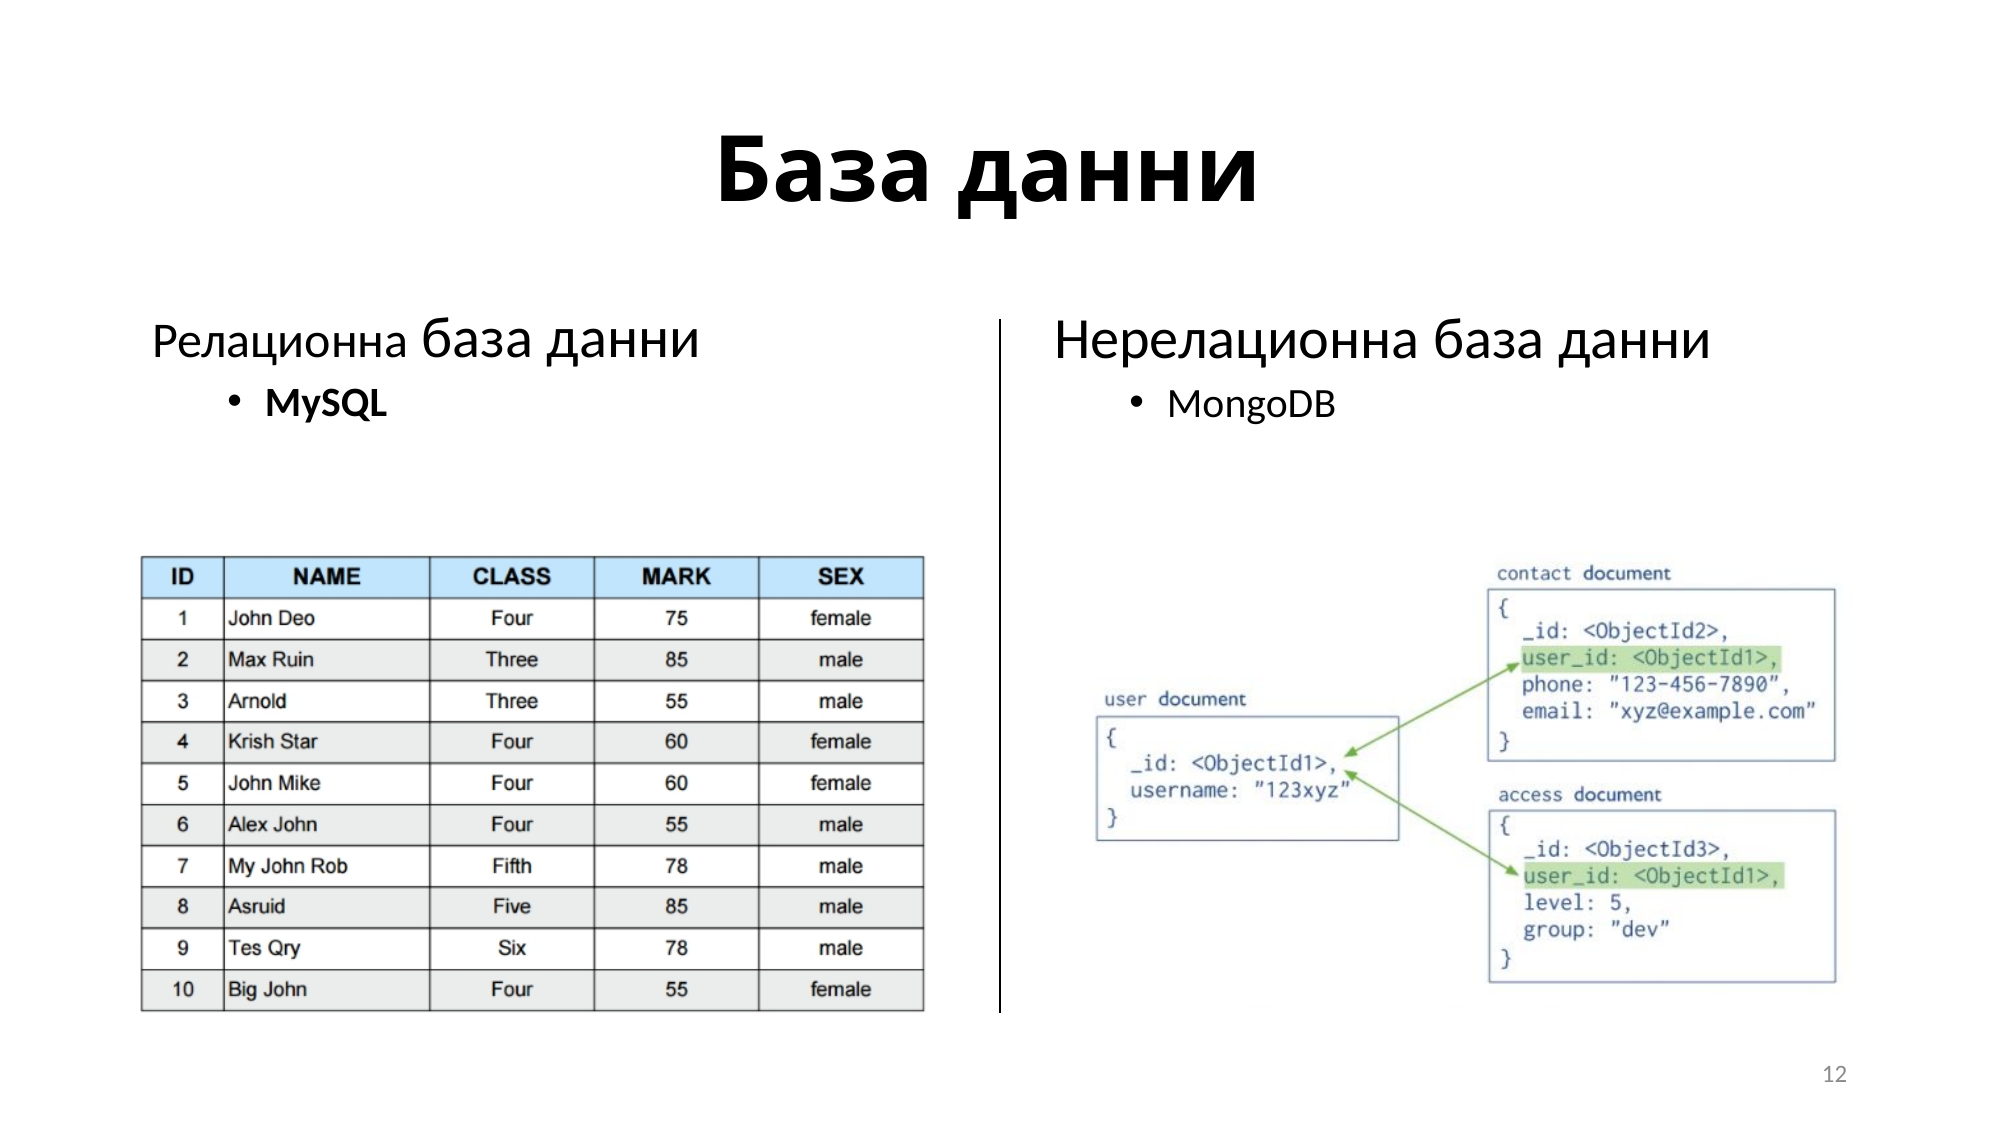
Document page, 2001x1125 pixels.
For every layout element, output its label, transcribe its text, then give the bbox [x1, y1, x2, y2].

title База данни [137, 62, 1863, 281]
list Релационна база данни MySQL [137, 299, 961, 1014]
slide_number 12 [1412, 1042, 1863, 1103]
picture [1073, 551, 1863, 1014]
picture [137, 551, 928, 1014]
text_box Нерелационна база данни MongoDB [1039, 300, 1863, 1015]
